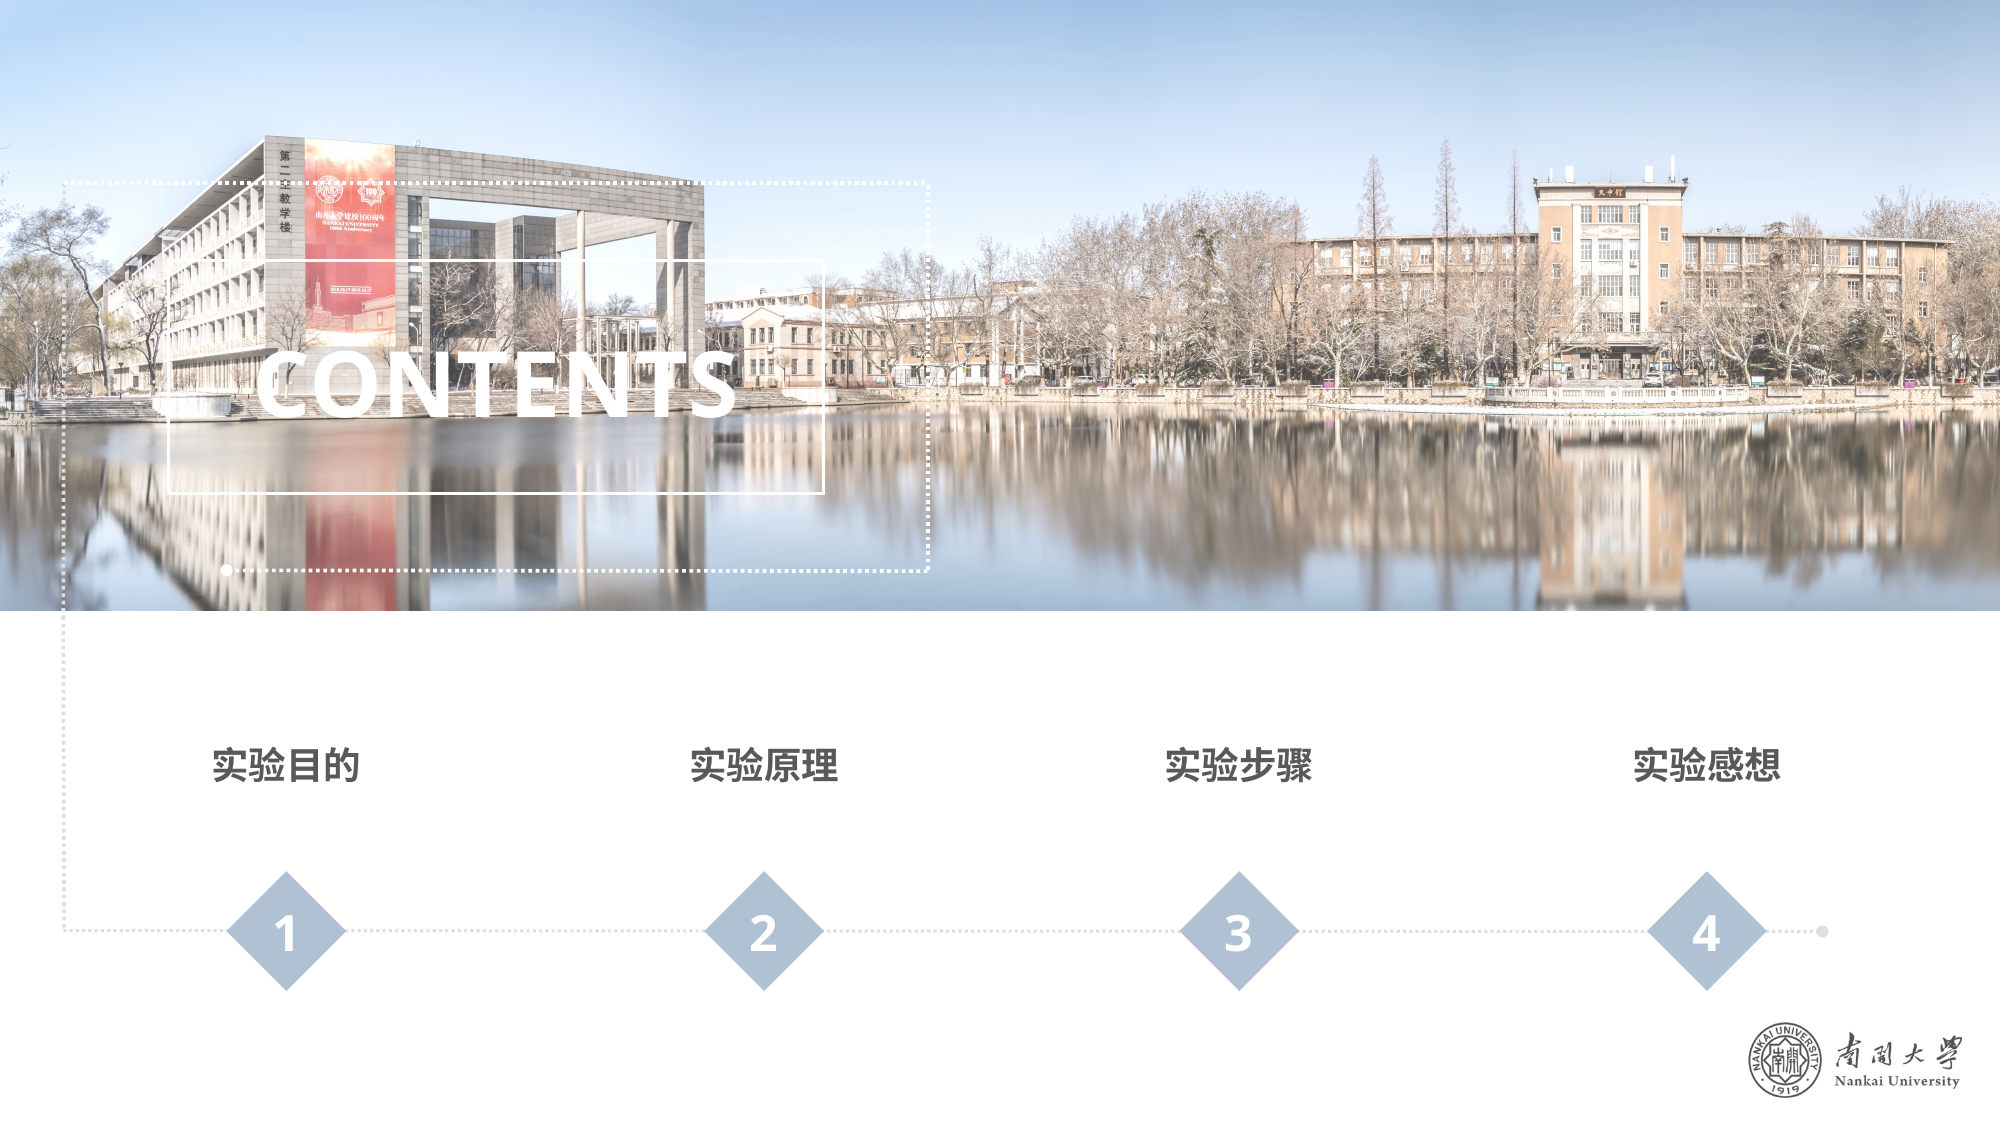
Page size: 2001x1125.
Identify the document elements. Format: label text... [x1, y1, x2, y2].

text_box 实验感想 [1516, 734, 1898, 794]
text_box 3 [1178, 932, 1301, 992]
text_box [168, 260, 824, 494]
text_box 实验原理 [573, 734, 955, 794]
text_box 1 [225, 870, 348, 930]
text_box 实验目的 [95, 734, 477, 794]
text_box 3 [1178, 870, 1301, 930]
text_box 2 [703, 932, 826, 992]
text_box 2 [703, 870, 823, 930]
text_box 实验步骤 [1048, 734, 1430, 794]
picture [1748, 1021, 1962, 1098]
text_box 1 [225, 932, 348, 992]
text_box 4 [1646, 870, 1766, 930]
text_box 4 [1646, 932, 1769, 992]
picture [0, 0, 2000, 611]
